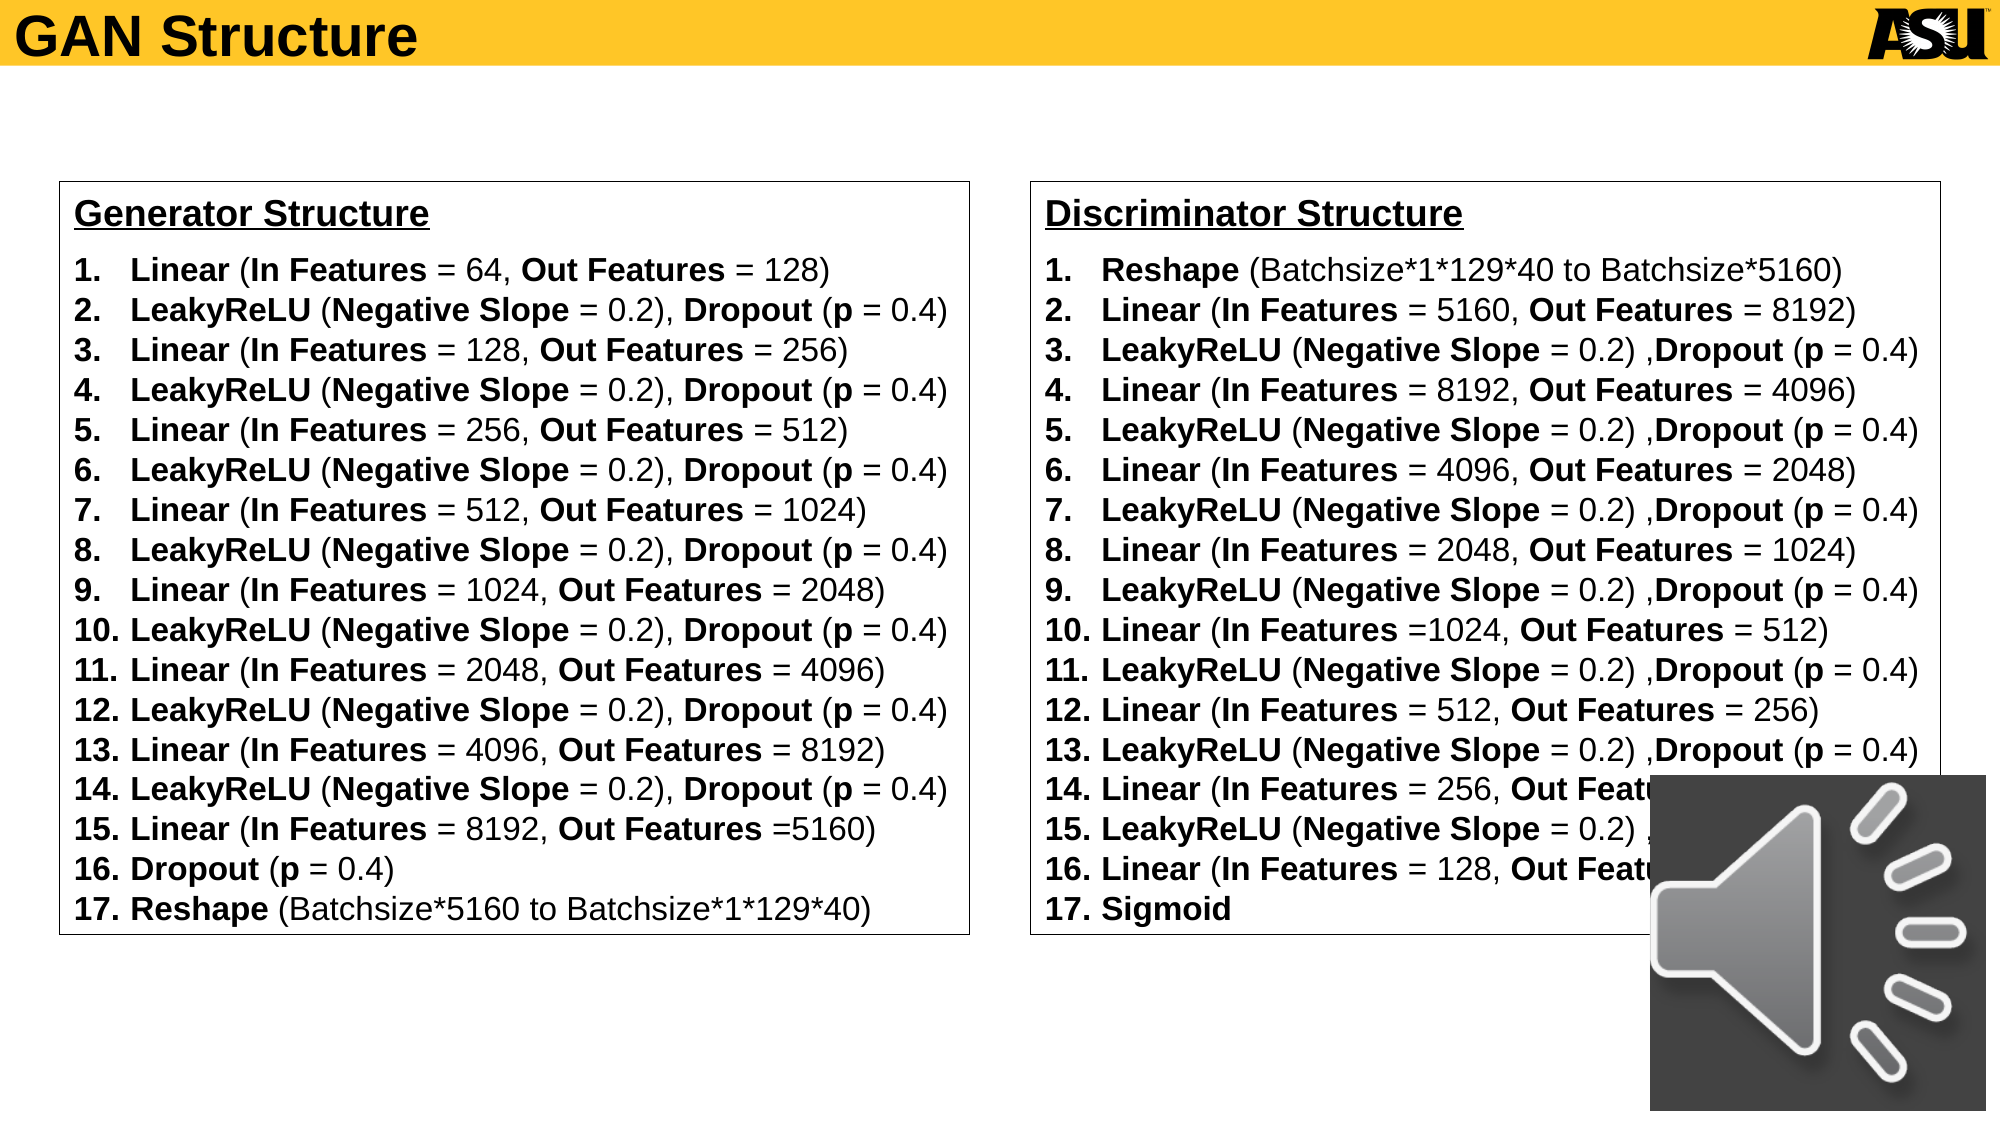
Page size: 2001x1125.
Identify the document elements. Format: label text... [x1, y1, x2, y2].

picture [1866, 6, 1992, 61]
text_box Discriminator Structure Reshape (Batchsize*1*129*40 to Batchsize*5160) Linear (In Features = 5160, Out Features = 8192) LeakyReLU (Negative Slope = 0.2) ,Dropout (p = 0.4) Linear (In Features = 8192, Out Features = 4096) LeakyReLU (Negative Slope = 0.2) ,Dropout (p = 0.4) Linear (In Features = 4096, Out Features = 2048) LeakyReLU (Negative Slope = 0.2) ,Dropout (p = 0.4) Linear (In Features = 2048, Out Features = 1024) LeakyReLU (Negative Slope = 0.2) ,Dropout (p = 0.4) Linear (In Features =1024, Out Features = 512) LeakyReLU (Negative Slope = 0.2) ,Dropout (p = 0.4) Linear (In Features = 512, Out Features = 256) LeakyReLU (Negative Slope = 0.2) ,Dropout (p = 0.4) Linear (In Features = 256, Out Features = 128) LeakyReLU (Negative Slope = 0.2) ,Dropout (p = 0.4) Linear (In Features = 128, Out Features = 1) Sigmoid [1030, 181, 1941, 935]
text_box Generator Structure Linear (In Features = 64, Out Features = 128) LeakyReLU (Negative Slope = 0.2), Dropout (p = 0.4) Linear (In Features = 128, Out Features = 256) LeakyReLU (Negative Slope = 0.2), Dropout (p = 0.4) Linear (In Features = 256, Out Features = 512) LeakyReLU (Negative Slope = 0.2), Dropout (p = 0.4) Linear (In Features = 512, Out Features = 1024) LeakyReLU (Negative Slope = 0.2), Dropout (p = 0.4) Linear (In Features = 1024, Out Features = 2048) LeakyReLU (Negative Slope = 0.2), Dropout (p = 0.4) Linear (In Features = 2048, Out Features = 4096) LeakyReLU (Negative Slope = 0.2), Dropout (p = 0.4) Linear (In Features = 4096, Out Features = 8192) LeakyReLU (Negative Slope = 0.2), Dropout (p = 0.4) Linear (In Features = 8192, Out Features =5160) Dropout (p = 0.4) Reshape (Batchsize*5160 to Batchsize*1*129*40) [59, 181, 970, 935]
text_box GAN Structure [0, 0, 2000, 67]
picture [1648, 773, 1987, 1112]
